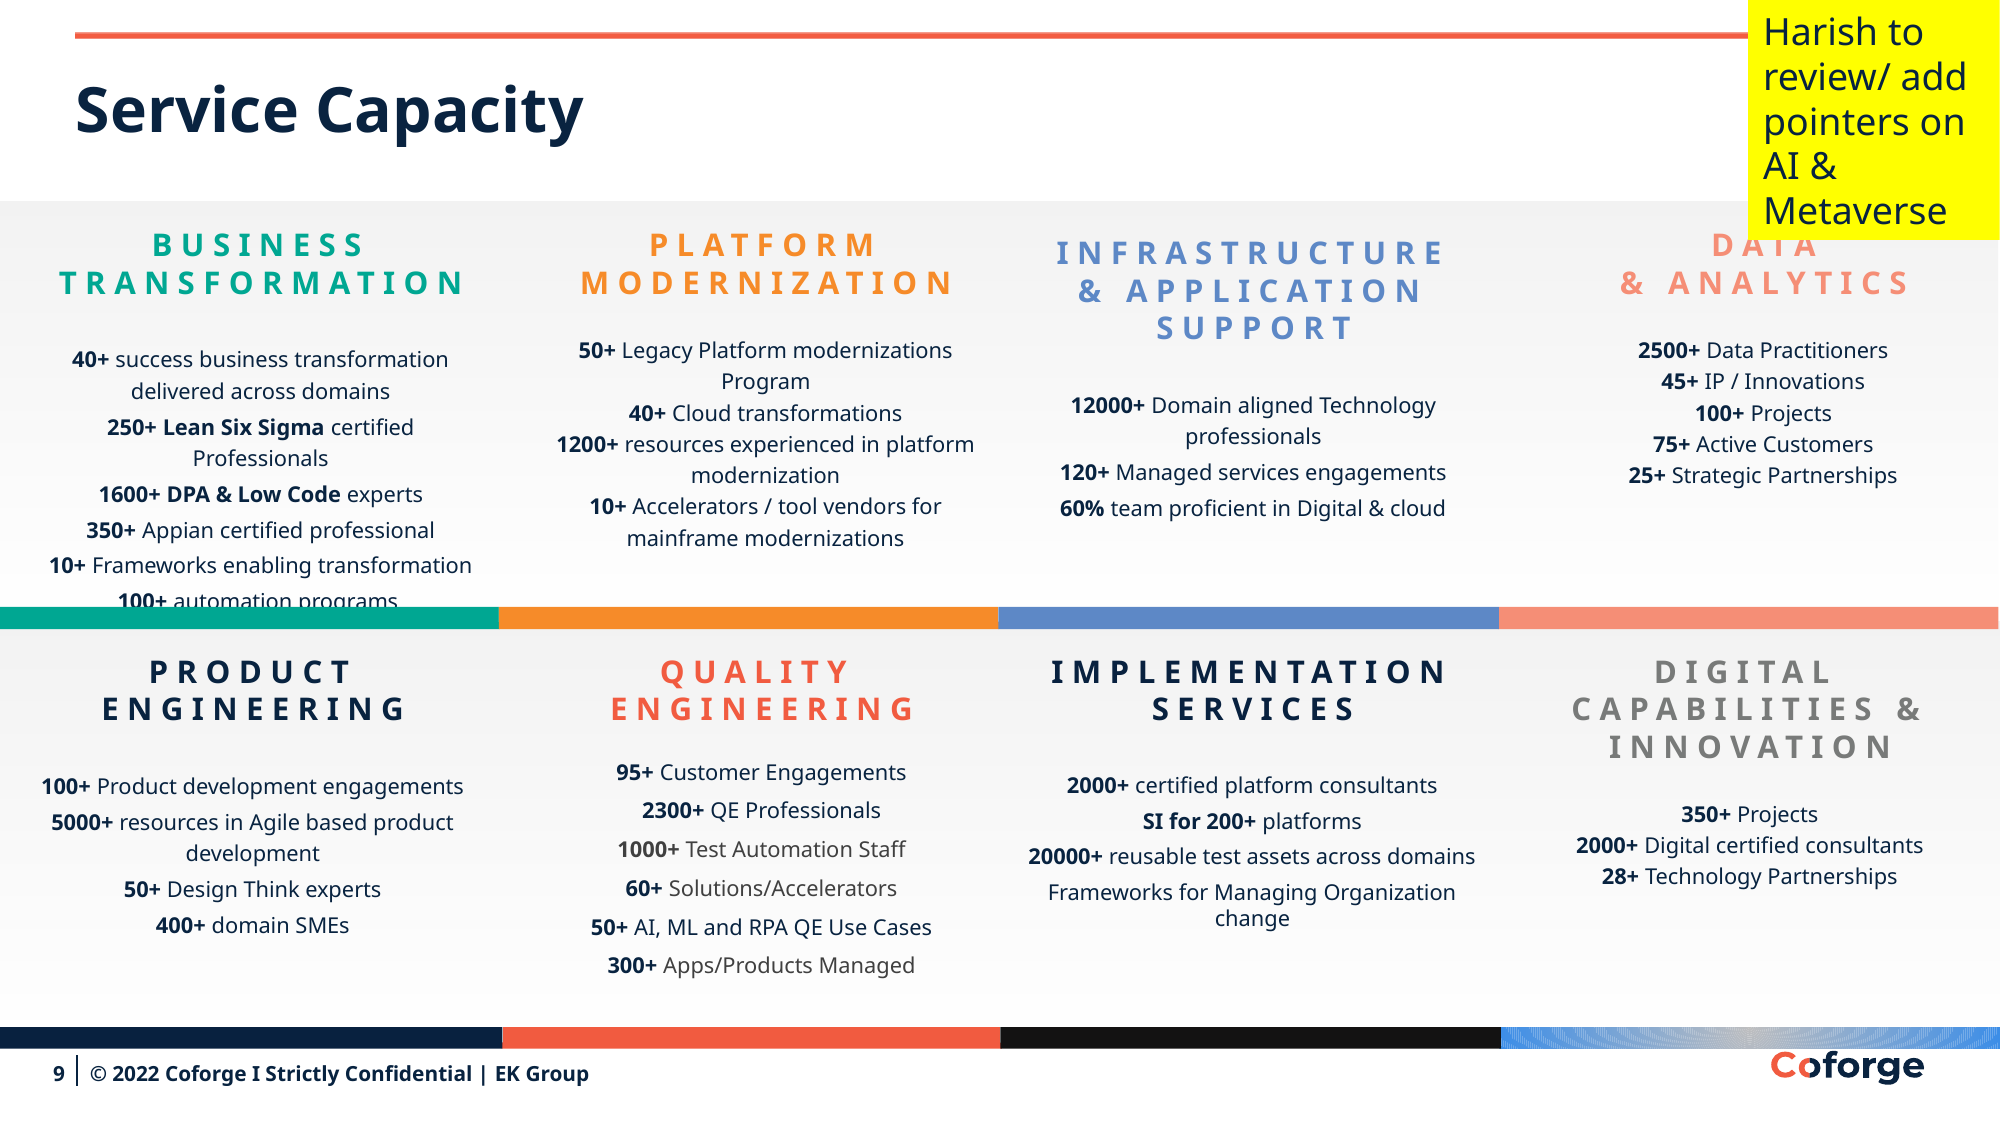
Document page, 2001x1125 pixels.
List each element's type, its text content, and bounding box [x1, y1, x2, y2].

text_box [1501, 621, 2000, 1049]
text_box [503, 630, 1000, 1049]
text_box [998, 200, 1499, 630]
text_box Harish to review/ add pointers on AI & Metaverse [1748, 0, 2000, 240]
title Service Capacity [75, 65, 1748, 150]
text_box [498, 200, 998, 630]
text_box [1499, 200, 1999, 630]
slide_number 9 [0, 1049, 77, 1100]
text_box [0, 630, 503, 1049]
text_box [1000, 630, 1501, 1049]
picture [75, 32, 1748, 39]
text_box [0, 200, 498, 630]
footer © 2022 Coforge I Strictly Confidential | EK Group [89, 1049, 765, 1100]
